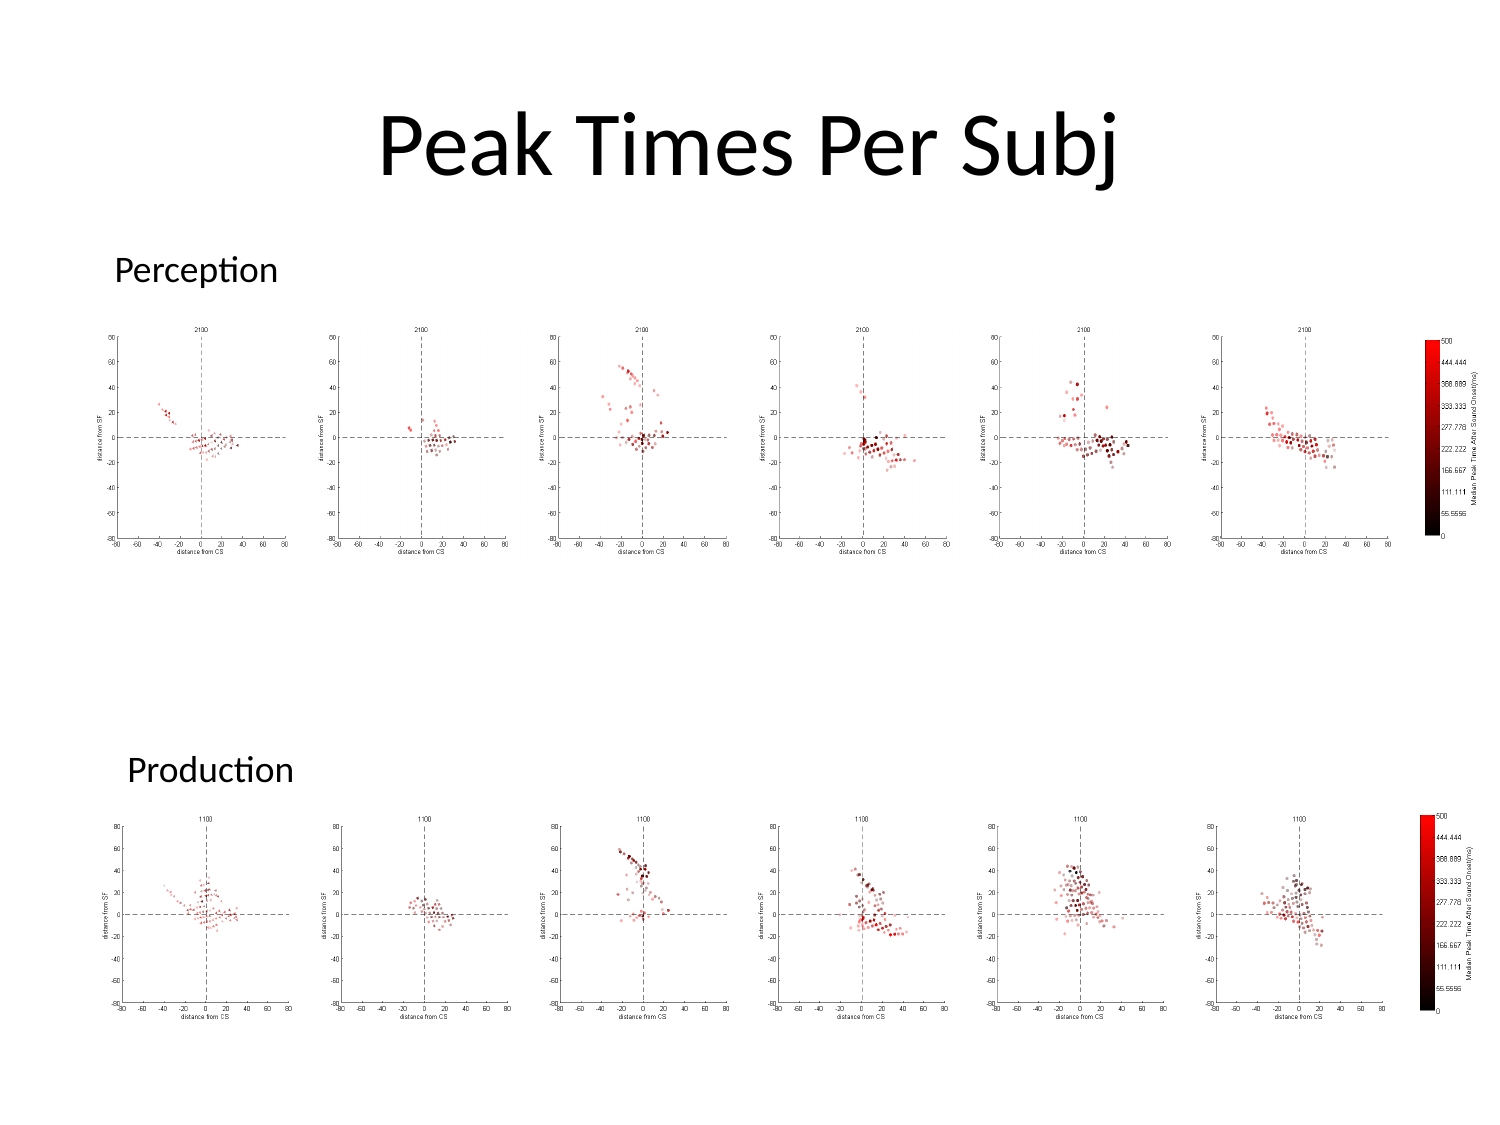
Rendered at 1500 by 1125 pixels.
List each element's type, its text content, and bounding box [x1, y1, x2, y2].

text_box Production [112, 737, 500, 798]
picture [1417, 328, 1488, 551]
text_box Perception [99, 237, 488, 298]
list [74, 322, 1426, 563]
title Peak Times Per Subj [75, 45, 1425, 233]
picture [74, 803, 1483, 1026]
